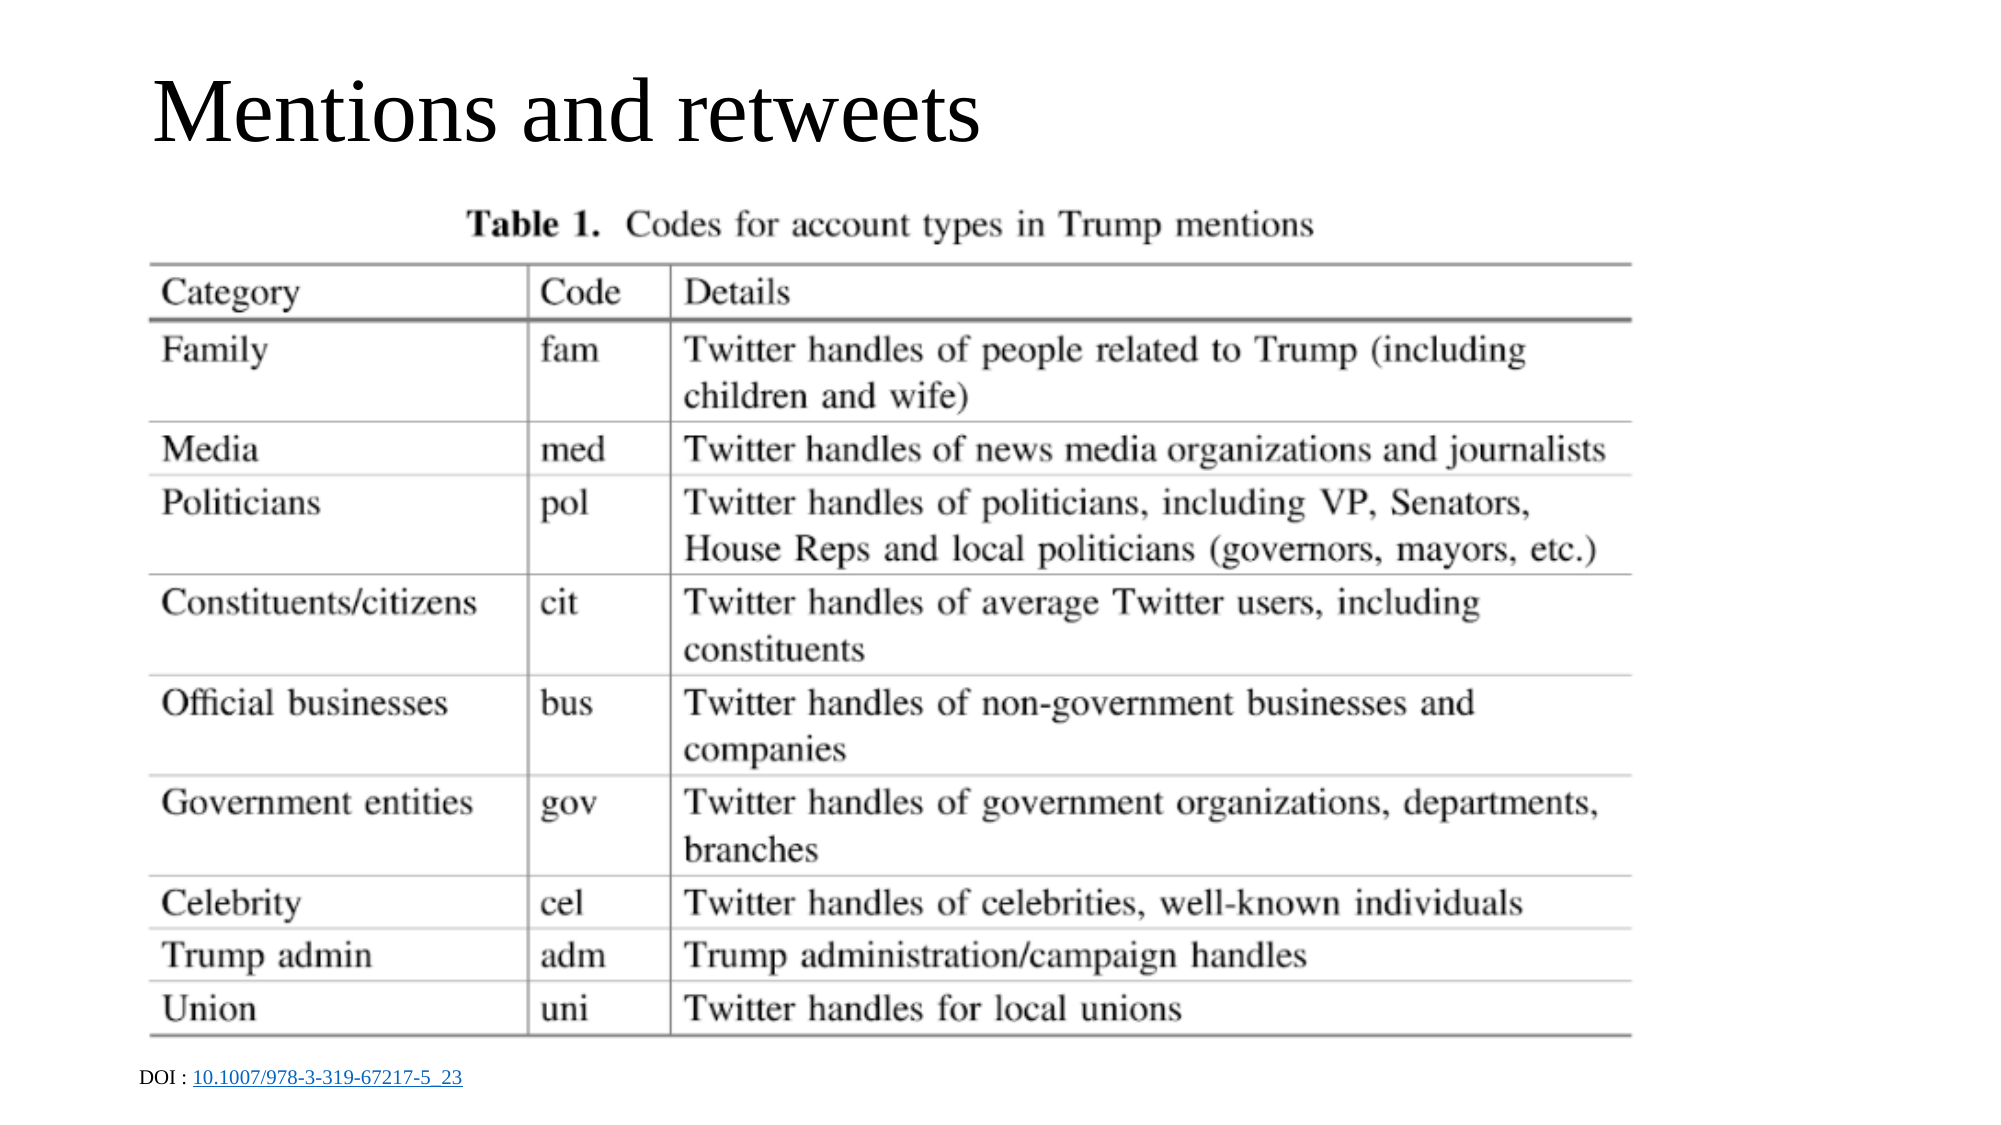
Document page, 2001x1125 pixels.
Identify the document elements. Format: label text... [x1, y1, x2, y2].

text_box DOI : 10.1007/978-3-319-67217-5_23 [124, 1056, 1936, 1097]
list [137, 184, 1652, 1085]
title Mentions and retweets [137, 3, 1863, 221]
